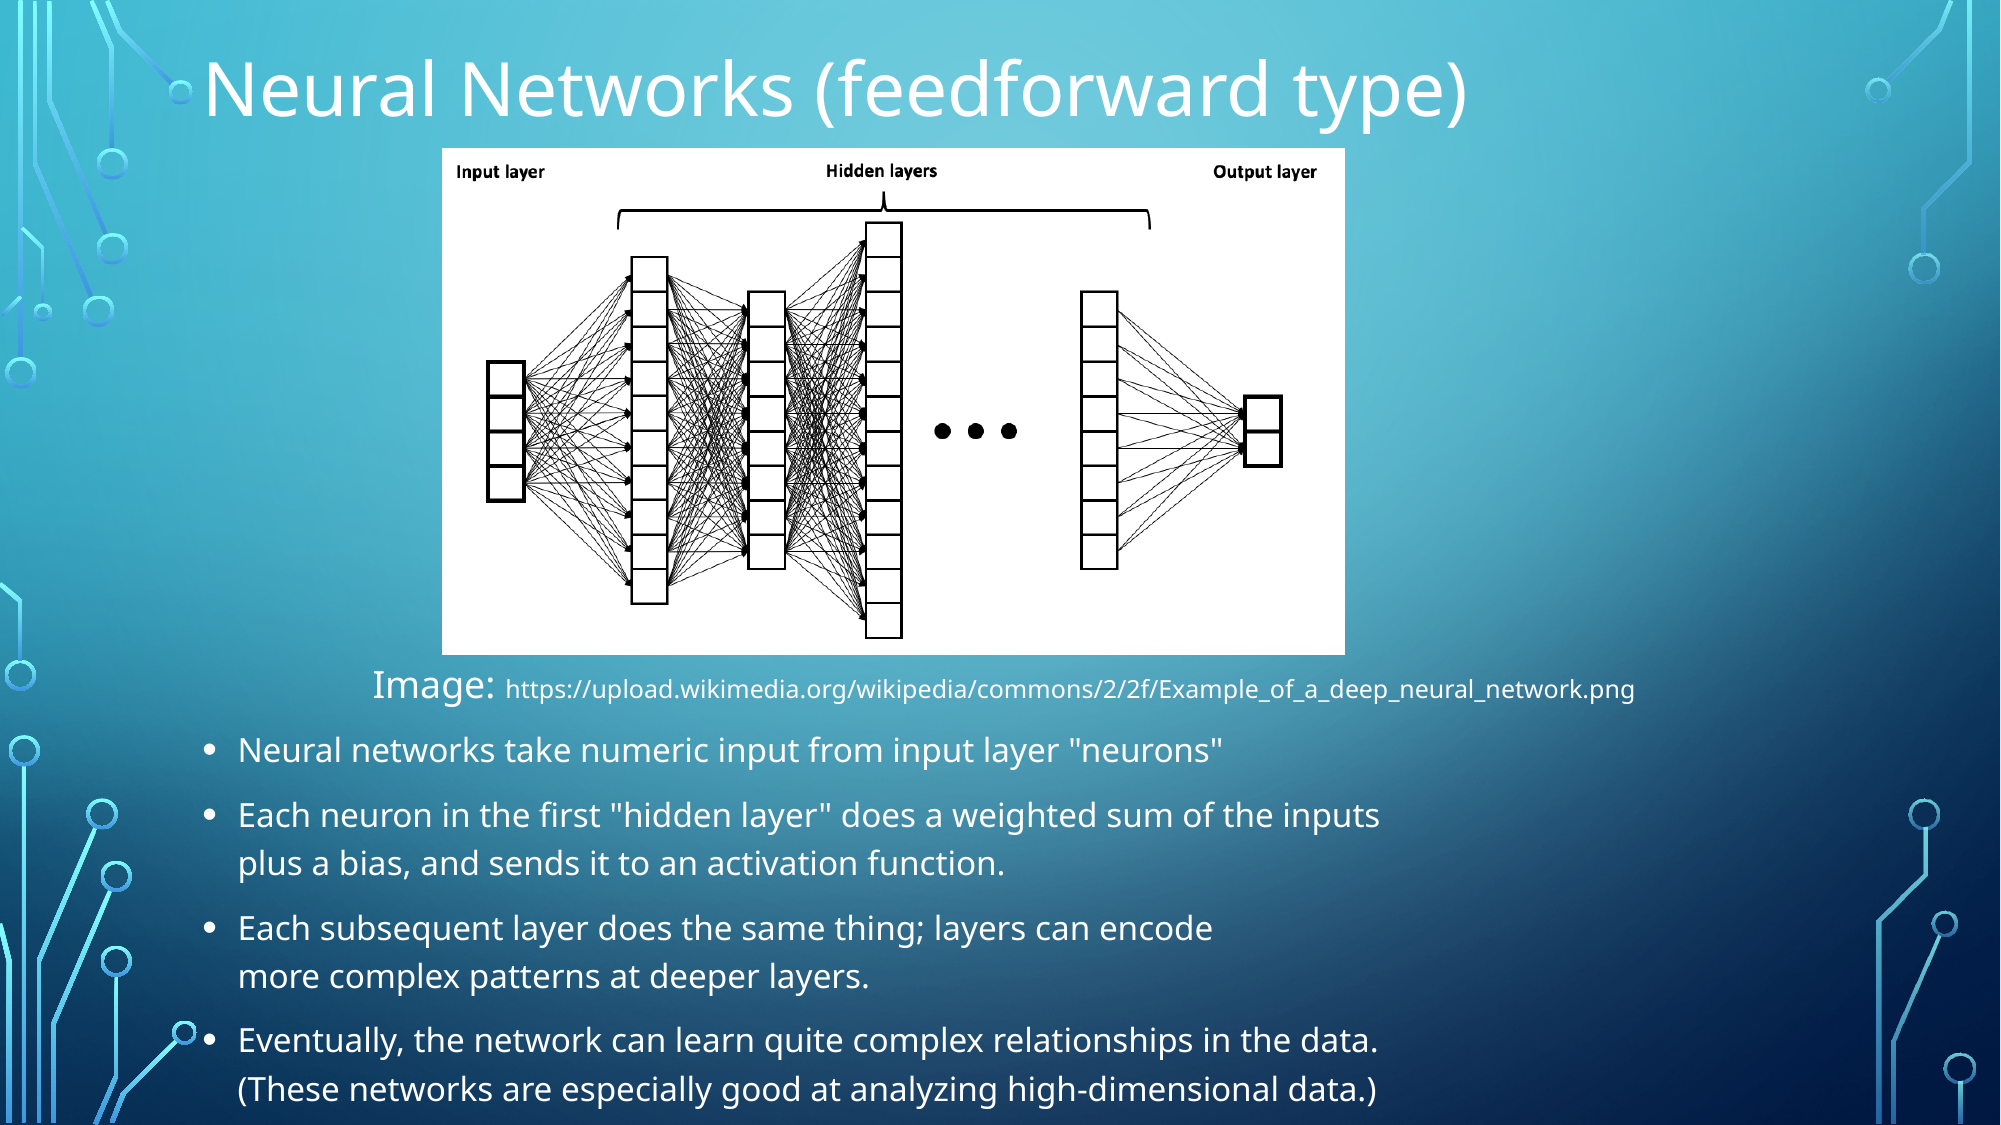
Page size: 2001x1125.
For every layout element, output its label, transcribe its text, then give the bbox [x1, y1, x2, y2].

picture [441, 148, 1346, 655]
text_box Image: https://upload.wikimedia.org/wikipedia/commons/2/2f/Example_of_a_deep_neural_network.png [357, 653, 1653, 714]
title Neural Networks (feedforward type) [187, 41, 1813, 144]
list Neural networks take numeric input from input layer "neurons" Each neuron in the first "hidden layer" does a weighted sum of the inputs plus a bias, and sends it to an activation function. Each subsequent layer does the same thing; layers can encode more complex patterns at deeper layers. Eventually, the network can learn quite complex relationships in the data. (These networks are especially good at analyzing high-dimensional data.) [187, 714, 1813, 1118]
